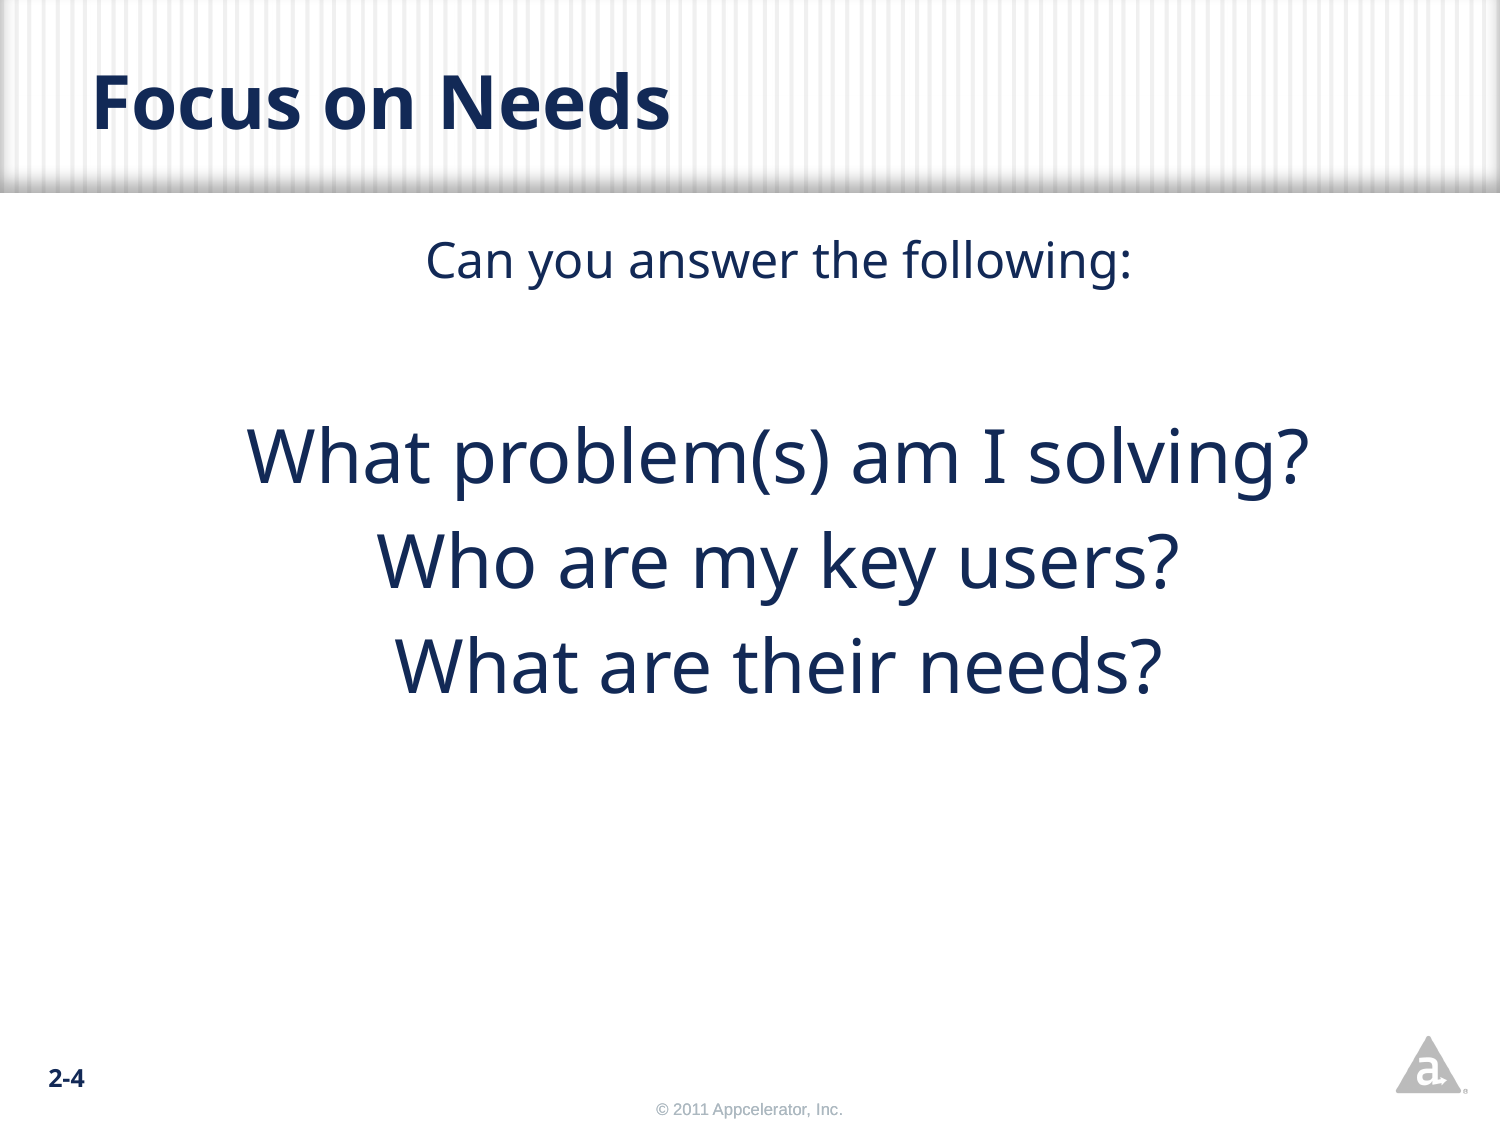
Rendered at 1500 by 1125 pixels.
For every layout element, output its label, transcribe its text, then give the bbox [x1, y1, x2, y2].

list Can you answer the following: What problem(s) am I solving? Who are my key users? What are their needs? [24, 220, 1475, 1100]
picture [0, 0, 1500, 194]
picture [1394, 1035, 1469, 1095]
slide_number 2-4 [33, 1050, 384, 1110]
